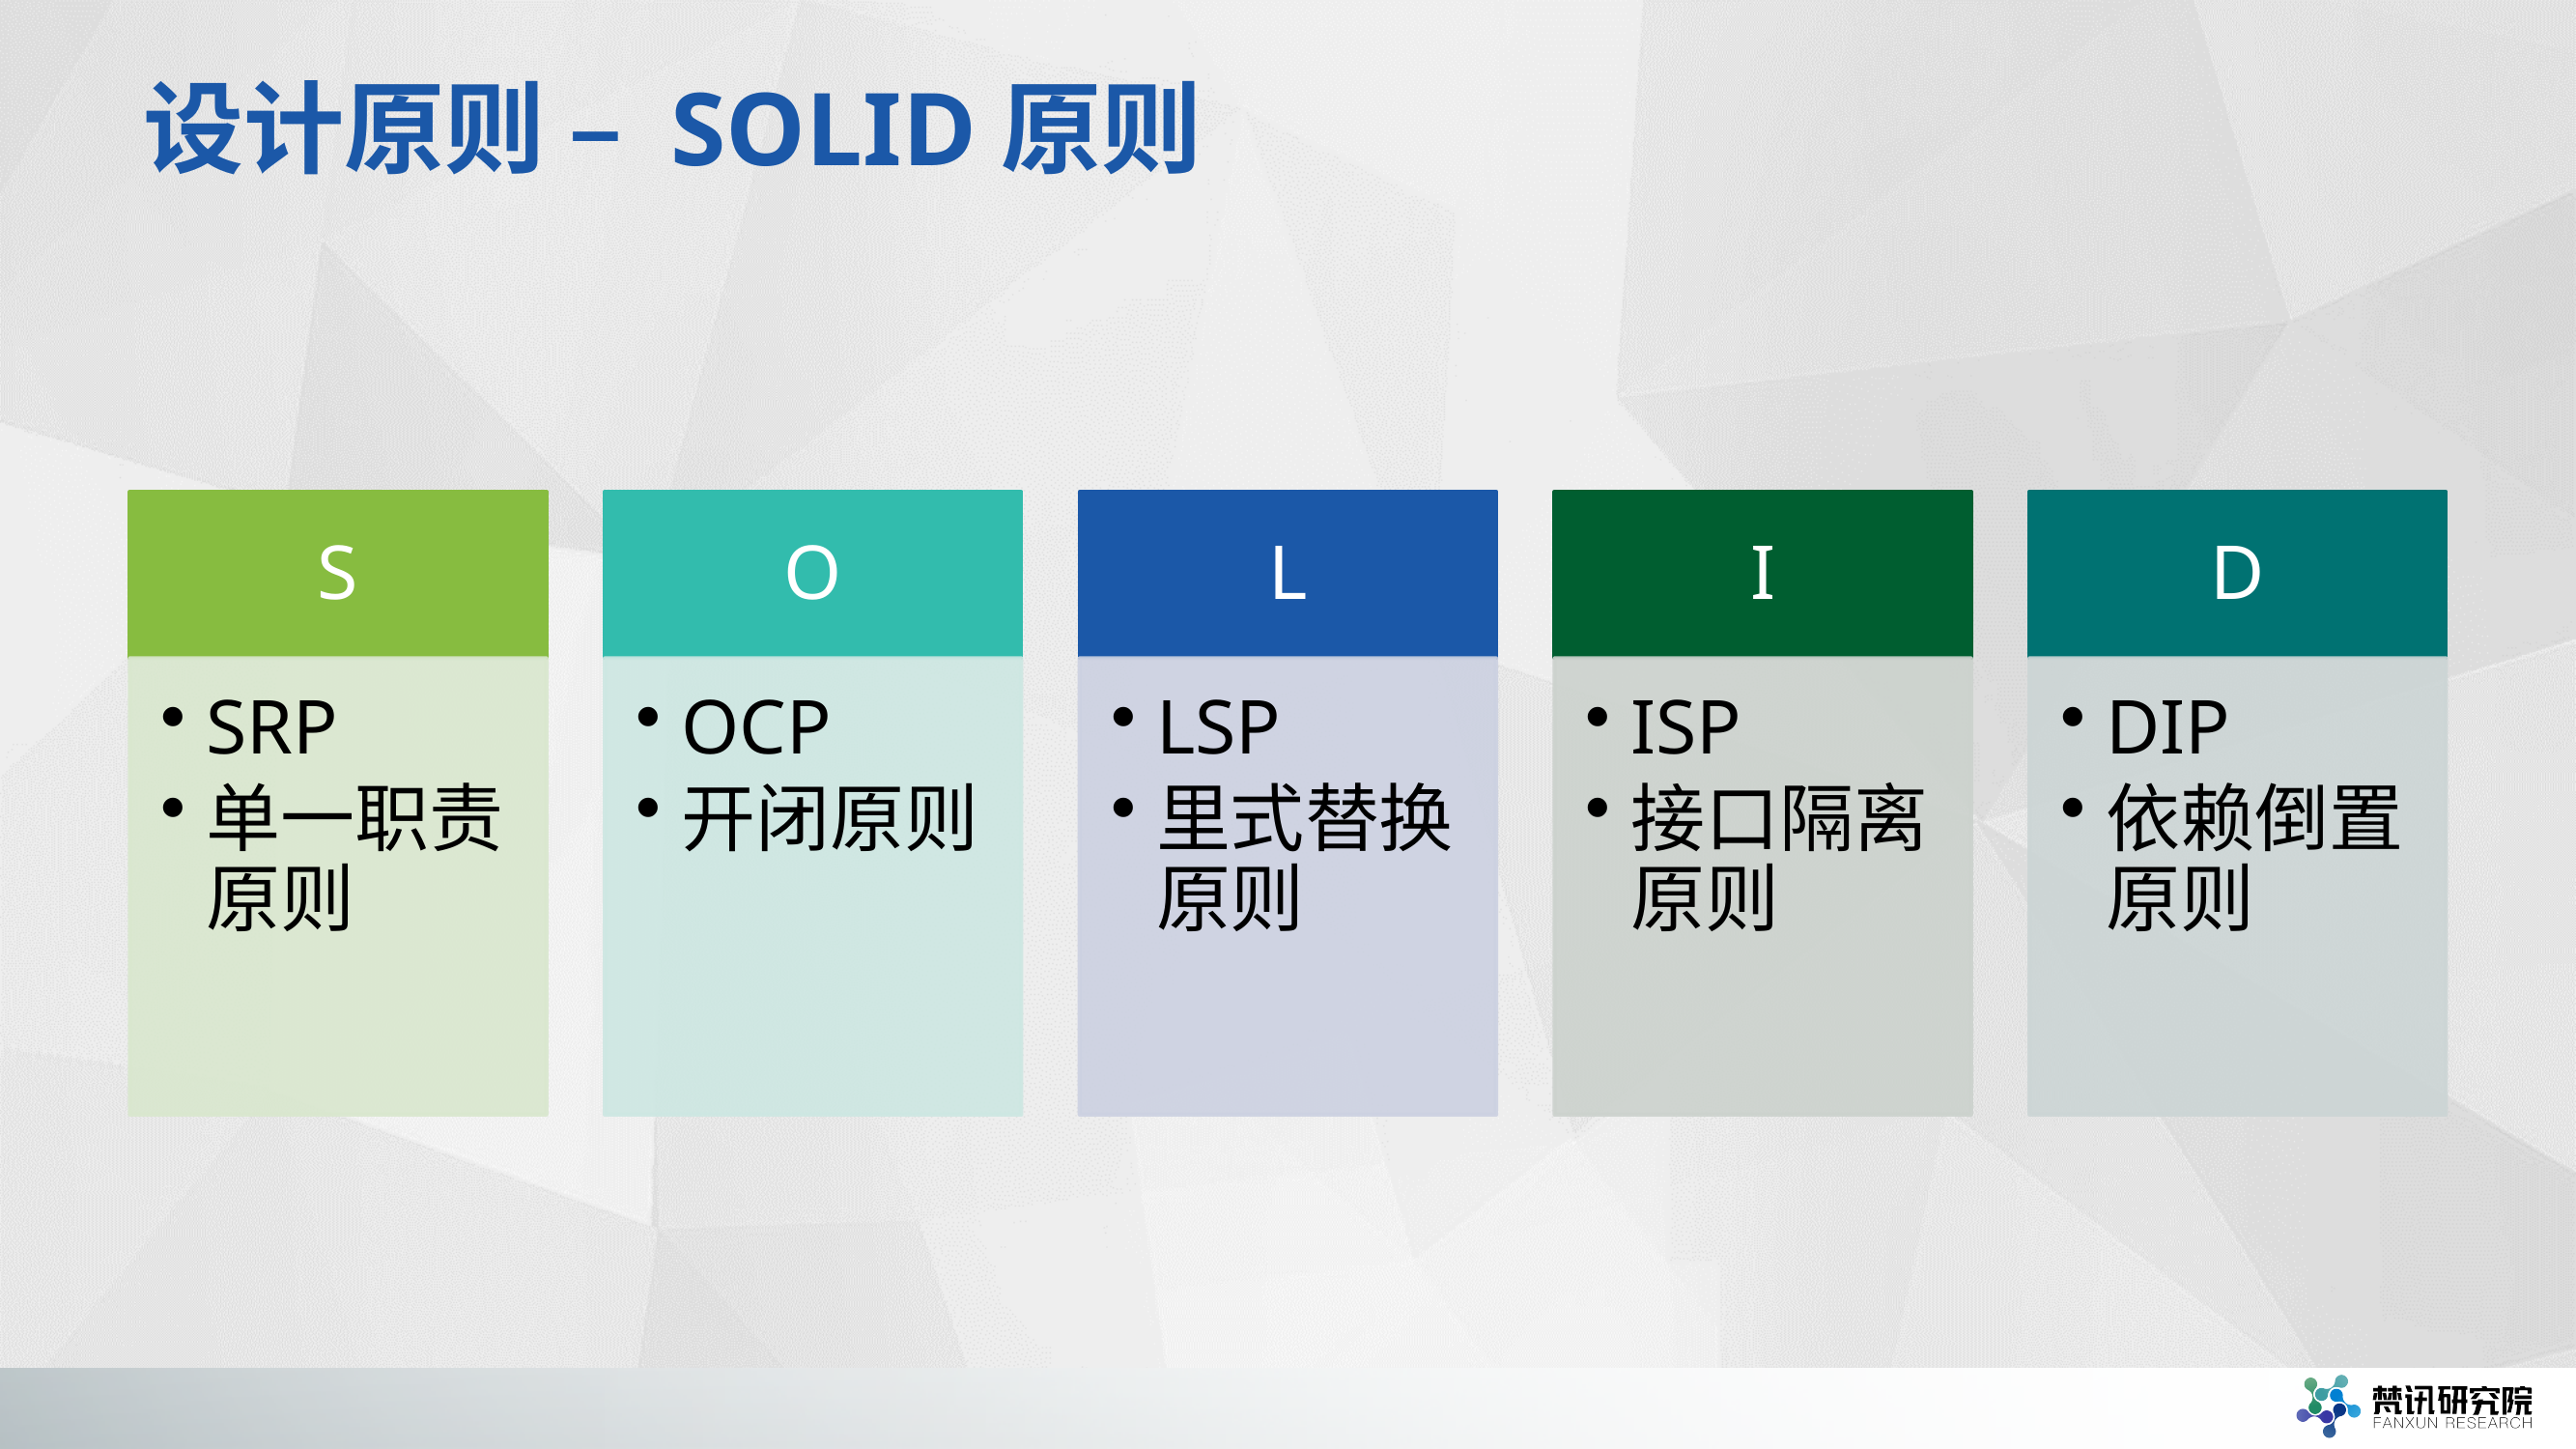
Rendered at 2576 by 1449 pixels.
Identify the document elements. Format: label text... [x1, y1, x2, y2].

picture [0, 0, 2576, 1449]
title 设计原则 – SOLID原则 [128, 58, 2448, 297]
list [128, 298, 2448, 1308]
